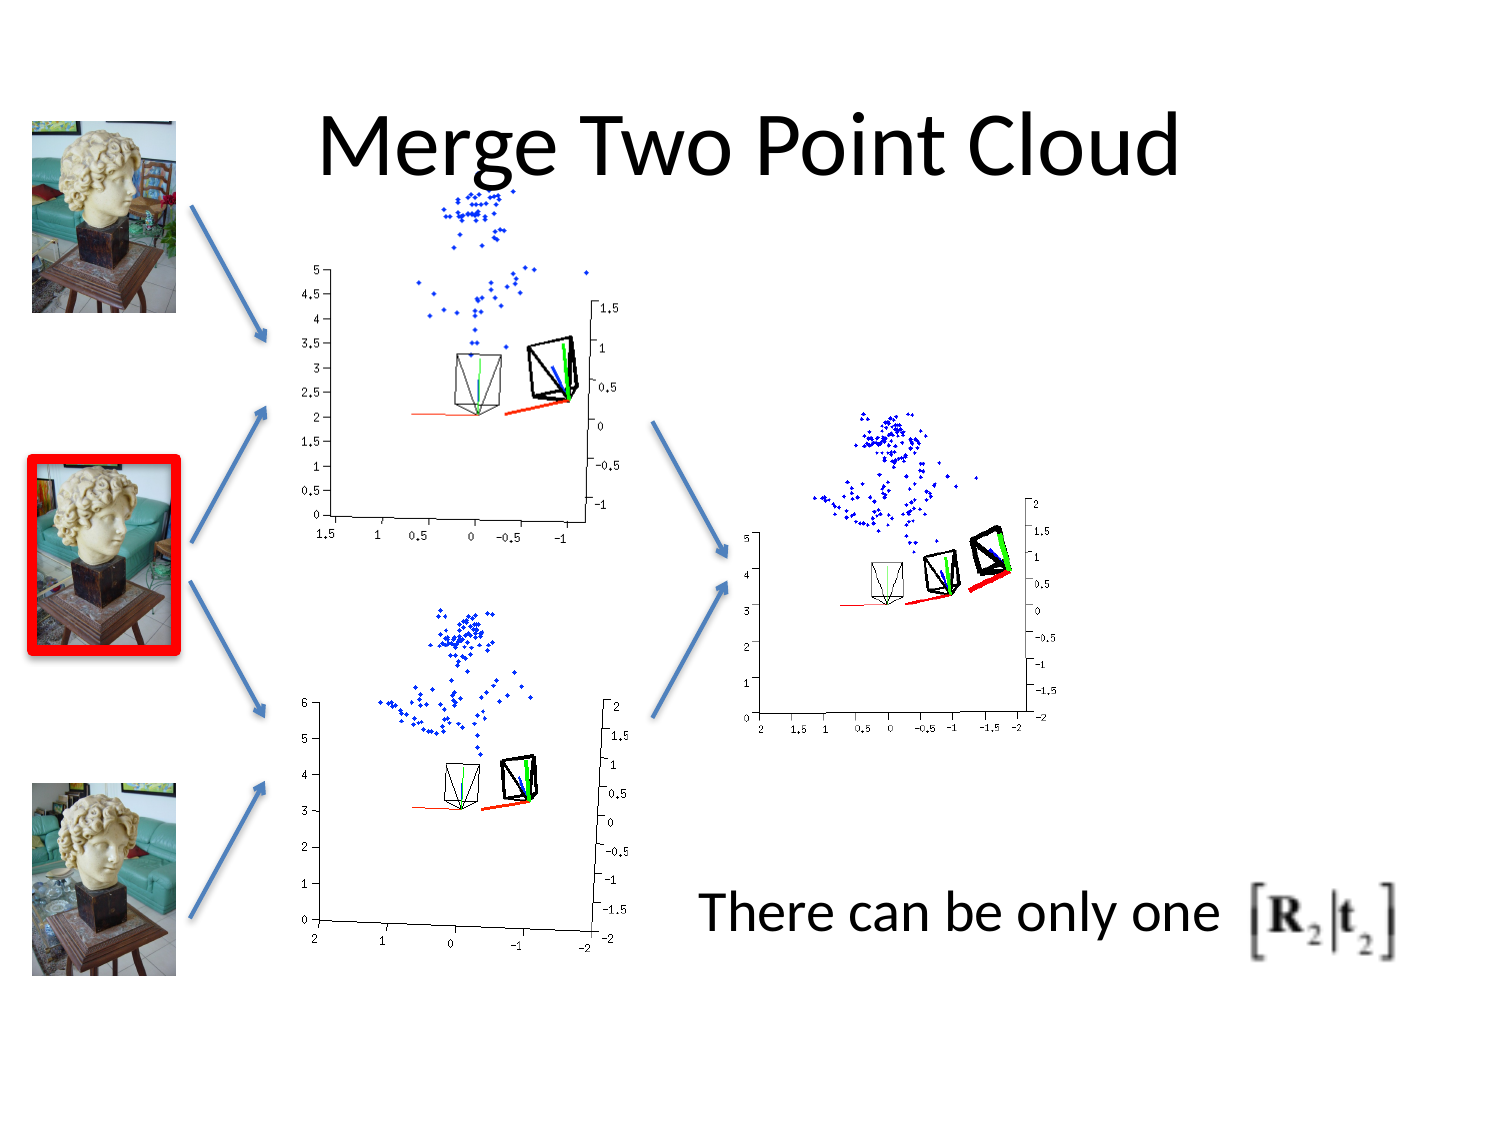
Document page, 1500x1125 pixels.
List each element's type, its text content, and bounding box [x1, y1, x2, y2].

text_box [1246, 874, 1399, 963]
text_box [189, 780, 266, 919]
text_box There can be only one [683, 865, 1250, 951]
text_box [189, 580, 266, 719]
title Merge Two Point Cloud [75, 45, 1425, 233]
picture [739, 405, 1058, 737]
picture [302, 608, 628, 952]
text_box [652, 580, 728, 719]
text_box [190, 205, 267, 344]
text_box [652, 421, 728, 559]
picture [31, 121, 177, 314]
picture [302, 171, 619, 543]
picture [29, 458, 175, 651]
picture [31, 783, 177, 976]
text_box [190, 405, 267, 544]
